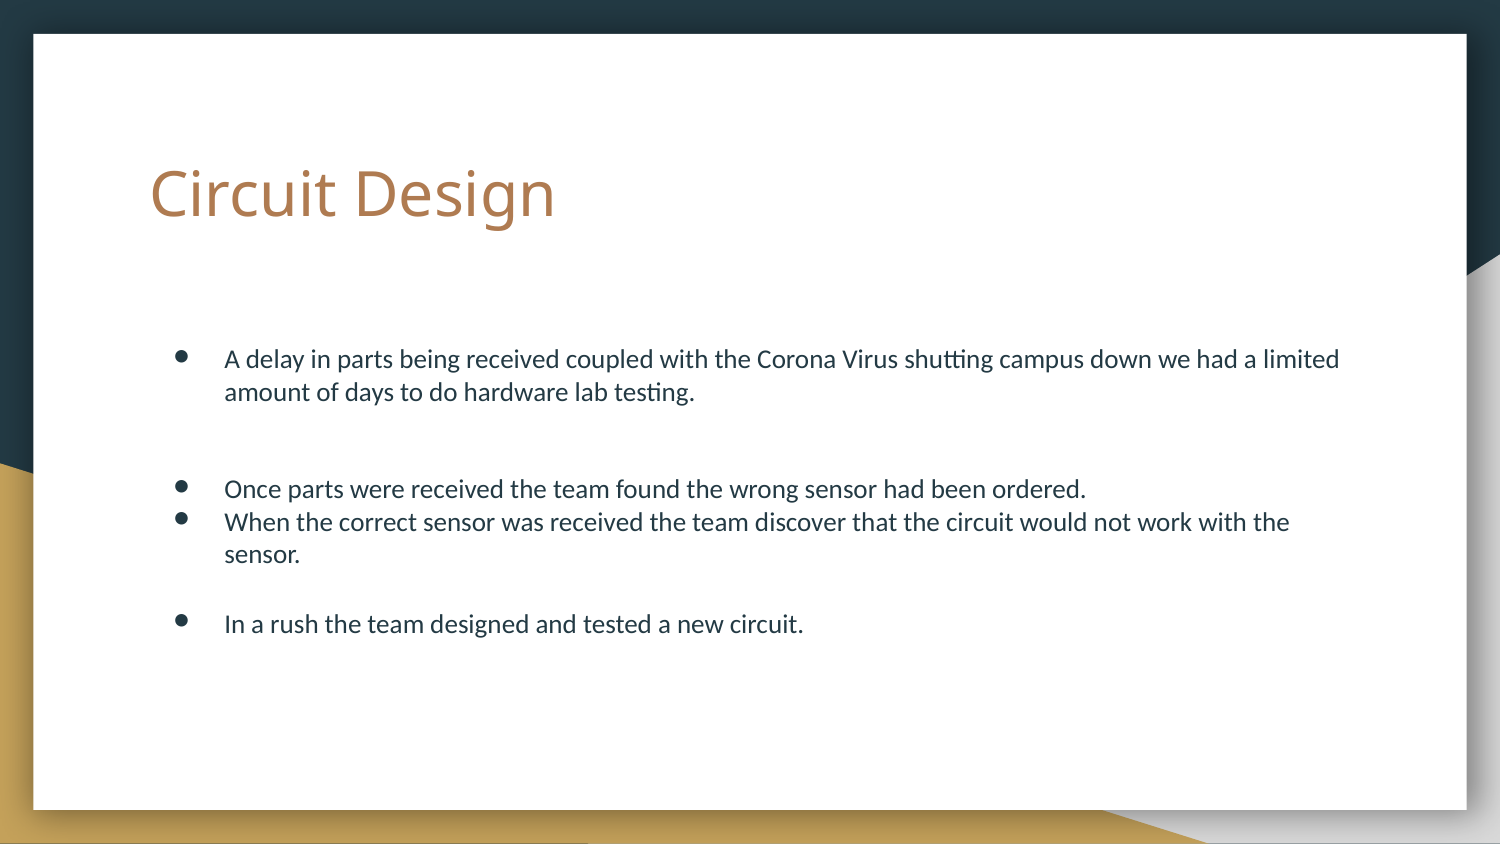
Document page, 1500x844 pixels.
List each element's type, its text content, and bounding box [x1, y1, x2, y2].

title Circuit Design [134, 138, 1366, 296]
list A delay in parts being received coupled with the Corona Virus shutting campus down we had a limited amount of days to do hardware lab testing. Once parts were received the team found the wrong sensor had been ordered. When the correct sensor was received the team discover that the circuit would not work with the sensor. In a rush the team designed and tested a new circuit. [134, 326, 1366, 729]
